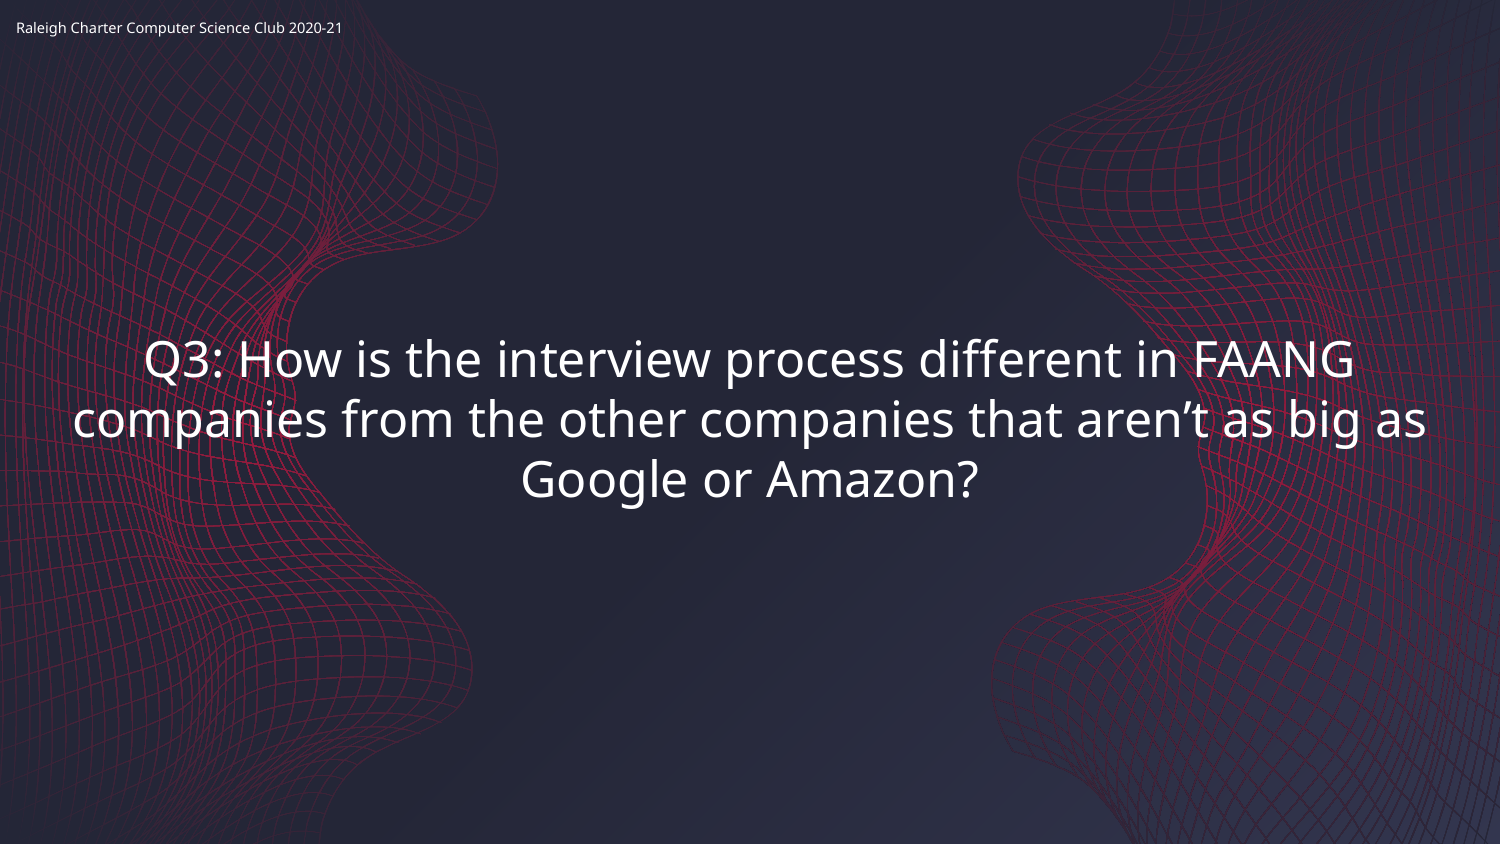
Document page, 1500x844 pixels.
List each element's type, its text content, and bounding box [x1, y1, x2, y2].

title Q3: How is the interview process different in FAANG companies from the other companies that aren’t as big as Google or Amazon? [44, 261, 1456, 583]
